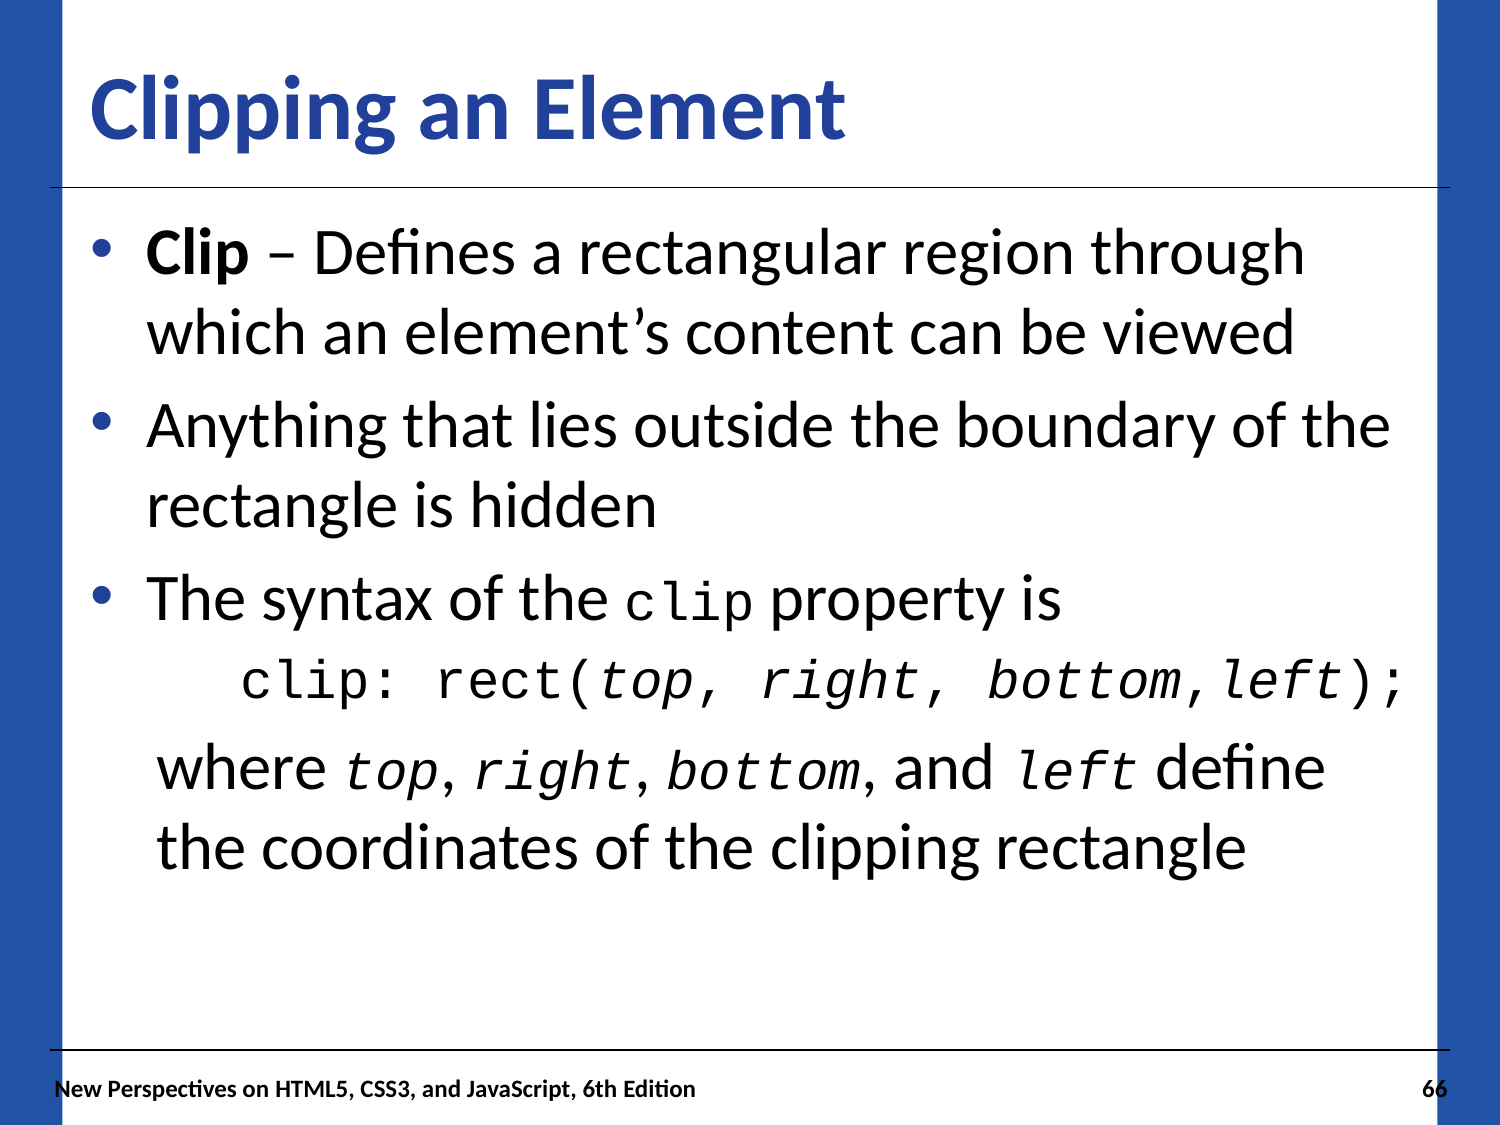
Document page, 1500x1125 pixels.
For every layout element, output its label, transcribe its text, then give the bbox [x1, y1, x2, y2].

list Clip – Defines a rectangular region through which an element’s content can be viewed Anything that lies outside the boundary of the rectangle is hidden The syntax of the clip property is clip: rect(top, right, bottom,left); where top, right, bottom, and left define the coordinates of the clipping rectangle [74, 199, 1438, 1006]
title Clipping an Element [74, 24, 1438, 181]
footer New Perspectives on HTML5, CSS3, and JavaScript, 6th Edition [39, 1050, 1390, 1125]
slide_number 66 [1390, 1050, 1463, 1125]
